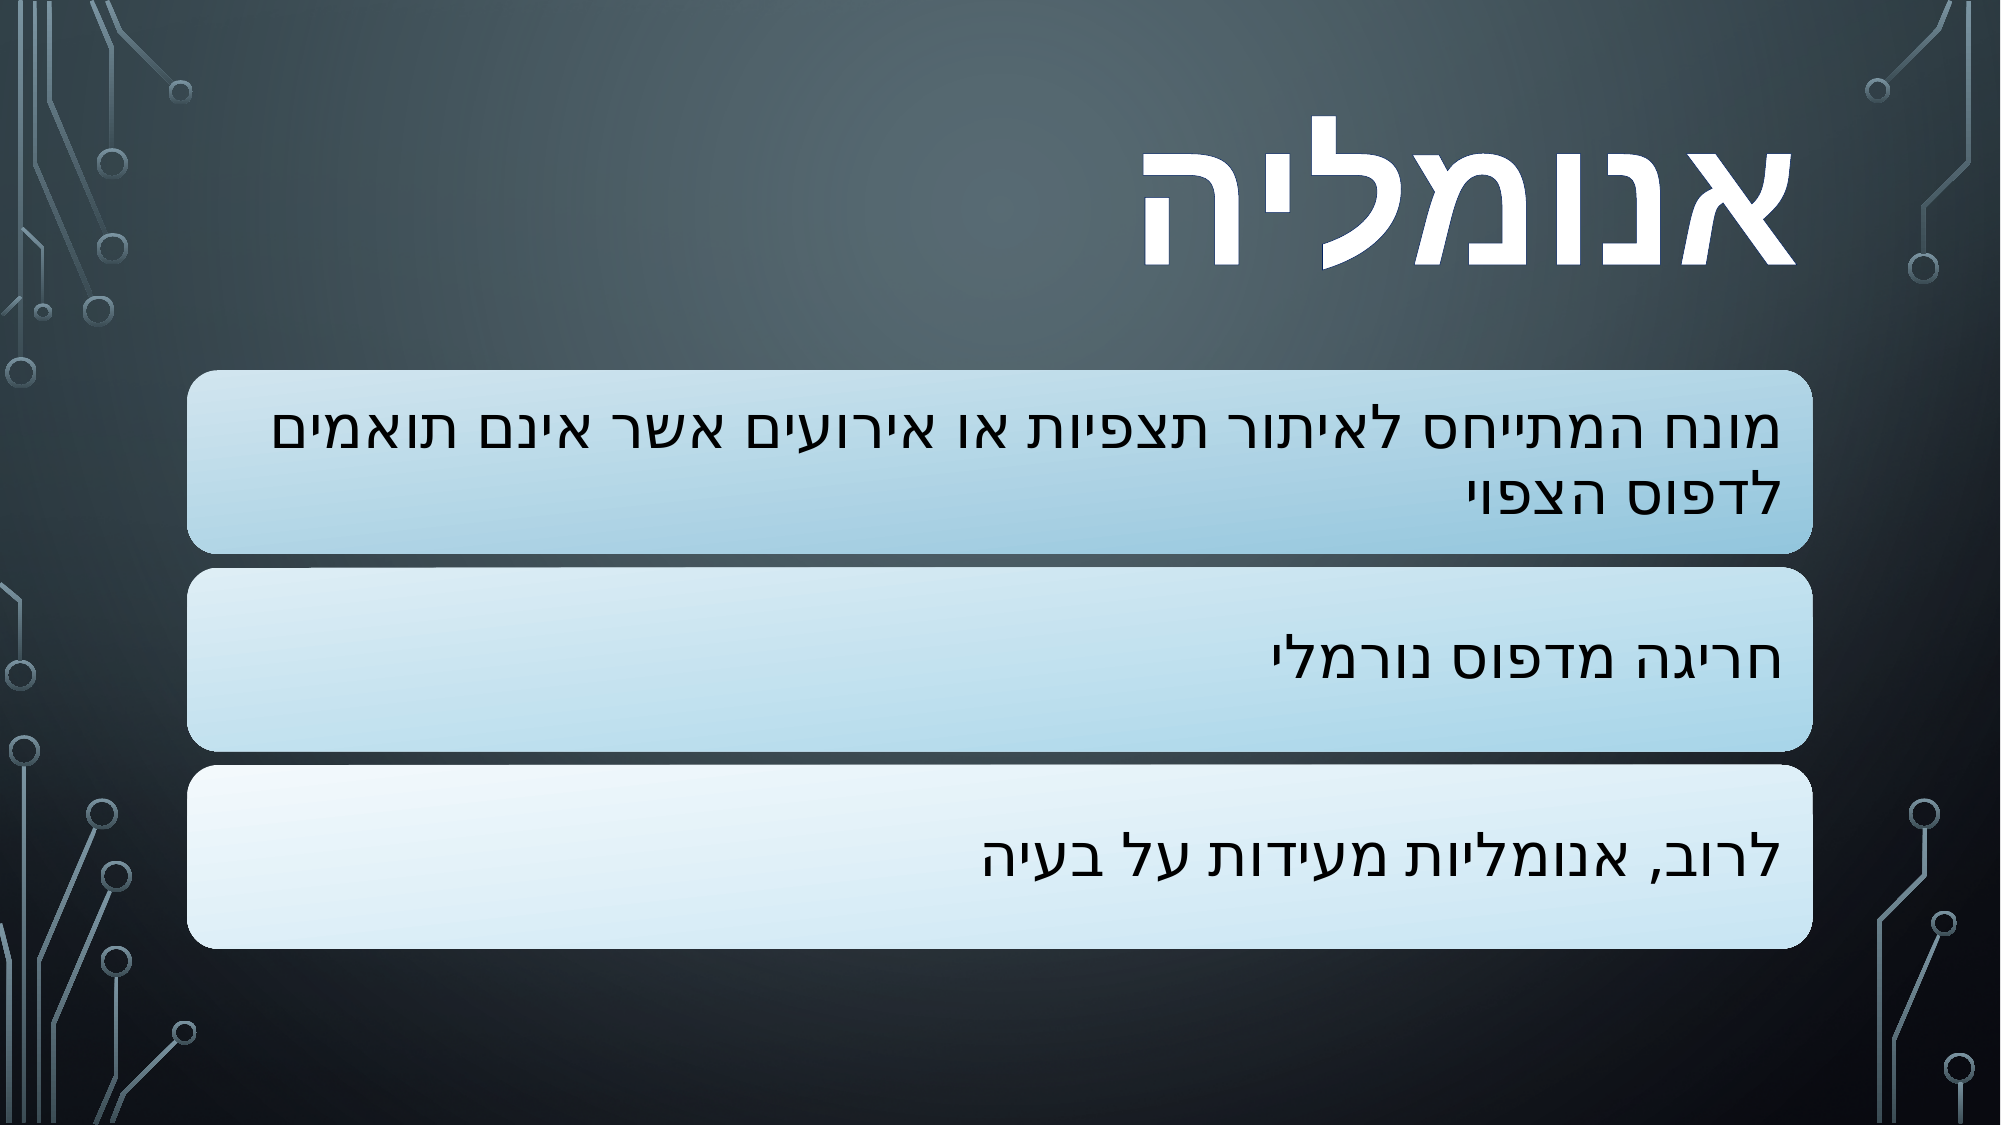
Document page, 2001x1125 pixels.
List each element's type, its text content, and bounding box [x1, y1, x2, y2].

text_box אנומליה [190, 84, 1816, 327]
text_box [186, 368, 1813, 951]
